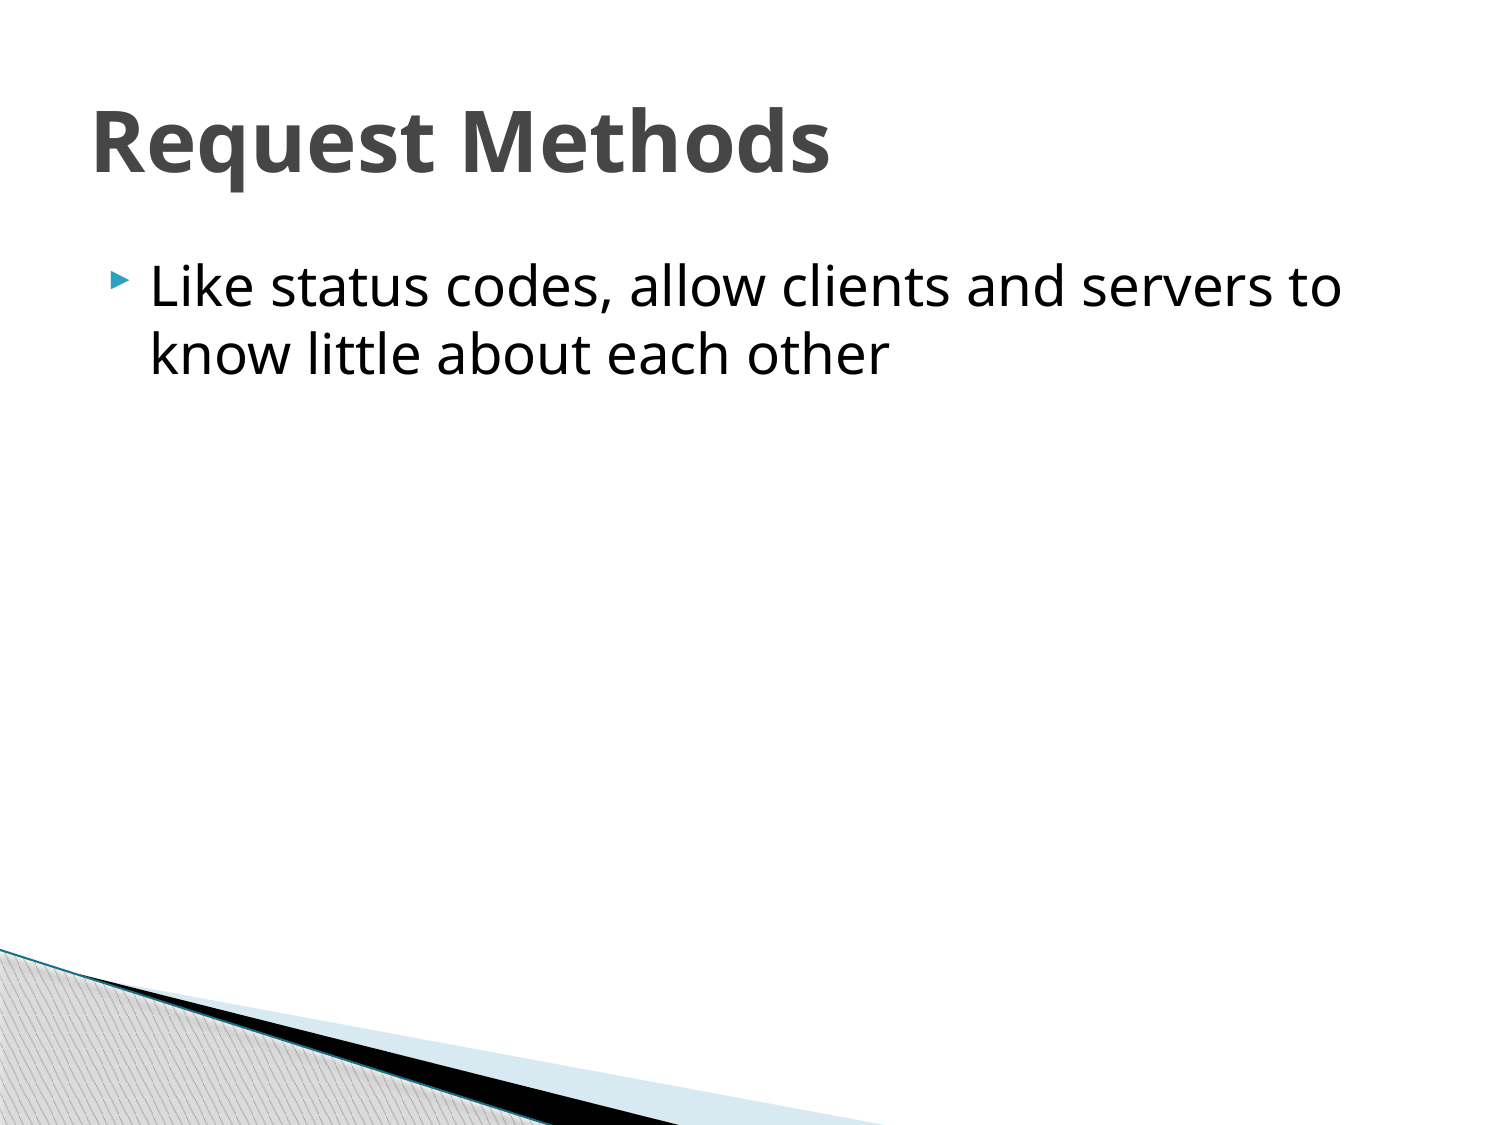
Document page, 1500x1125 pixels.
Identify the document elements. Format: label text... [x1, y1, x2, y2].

title Request Methods [75, 45, 1425, 233]
list Like status codes, allow clients and servers to know little about each other [75, 243, 1425, 986]
